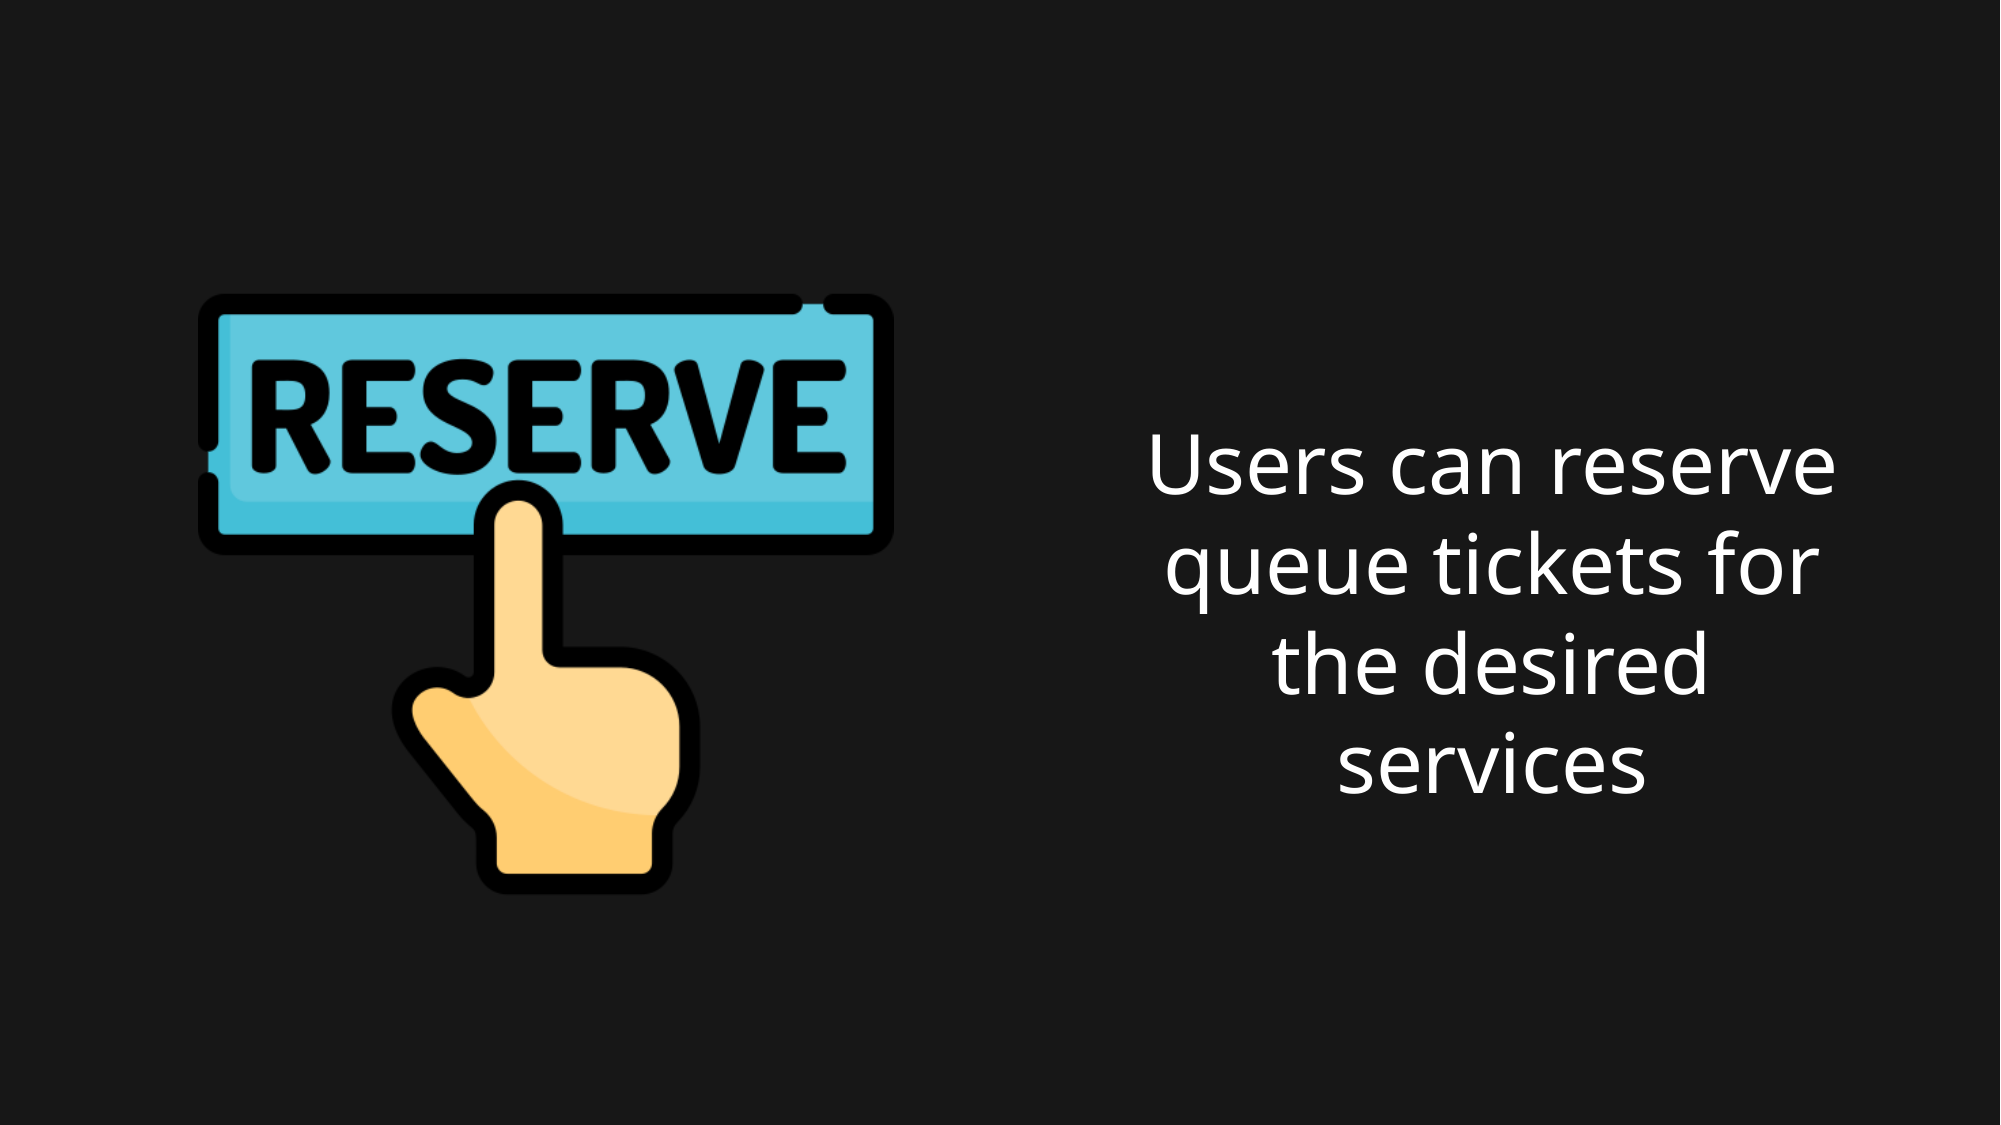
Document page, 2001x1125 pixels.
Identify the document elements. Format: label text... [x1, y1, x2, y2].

text_box Users can reserve queue tickets for the desired services [1106, 403, 1879, 819]
picture [197, 245, 895, 942]
